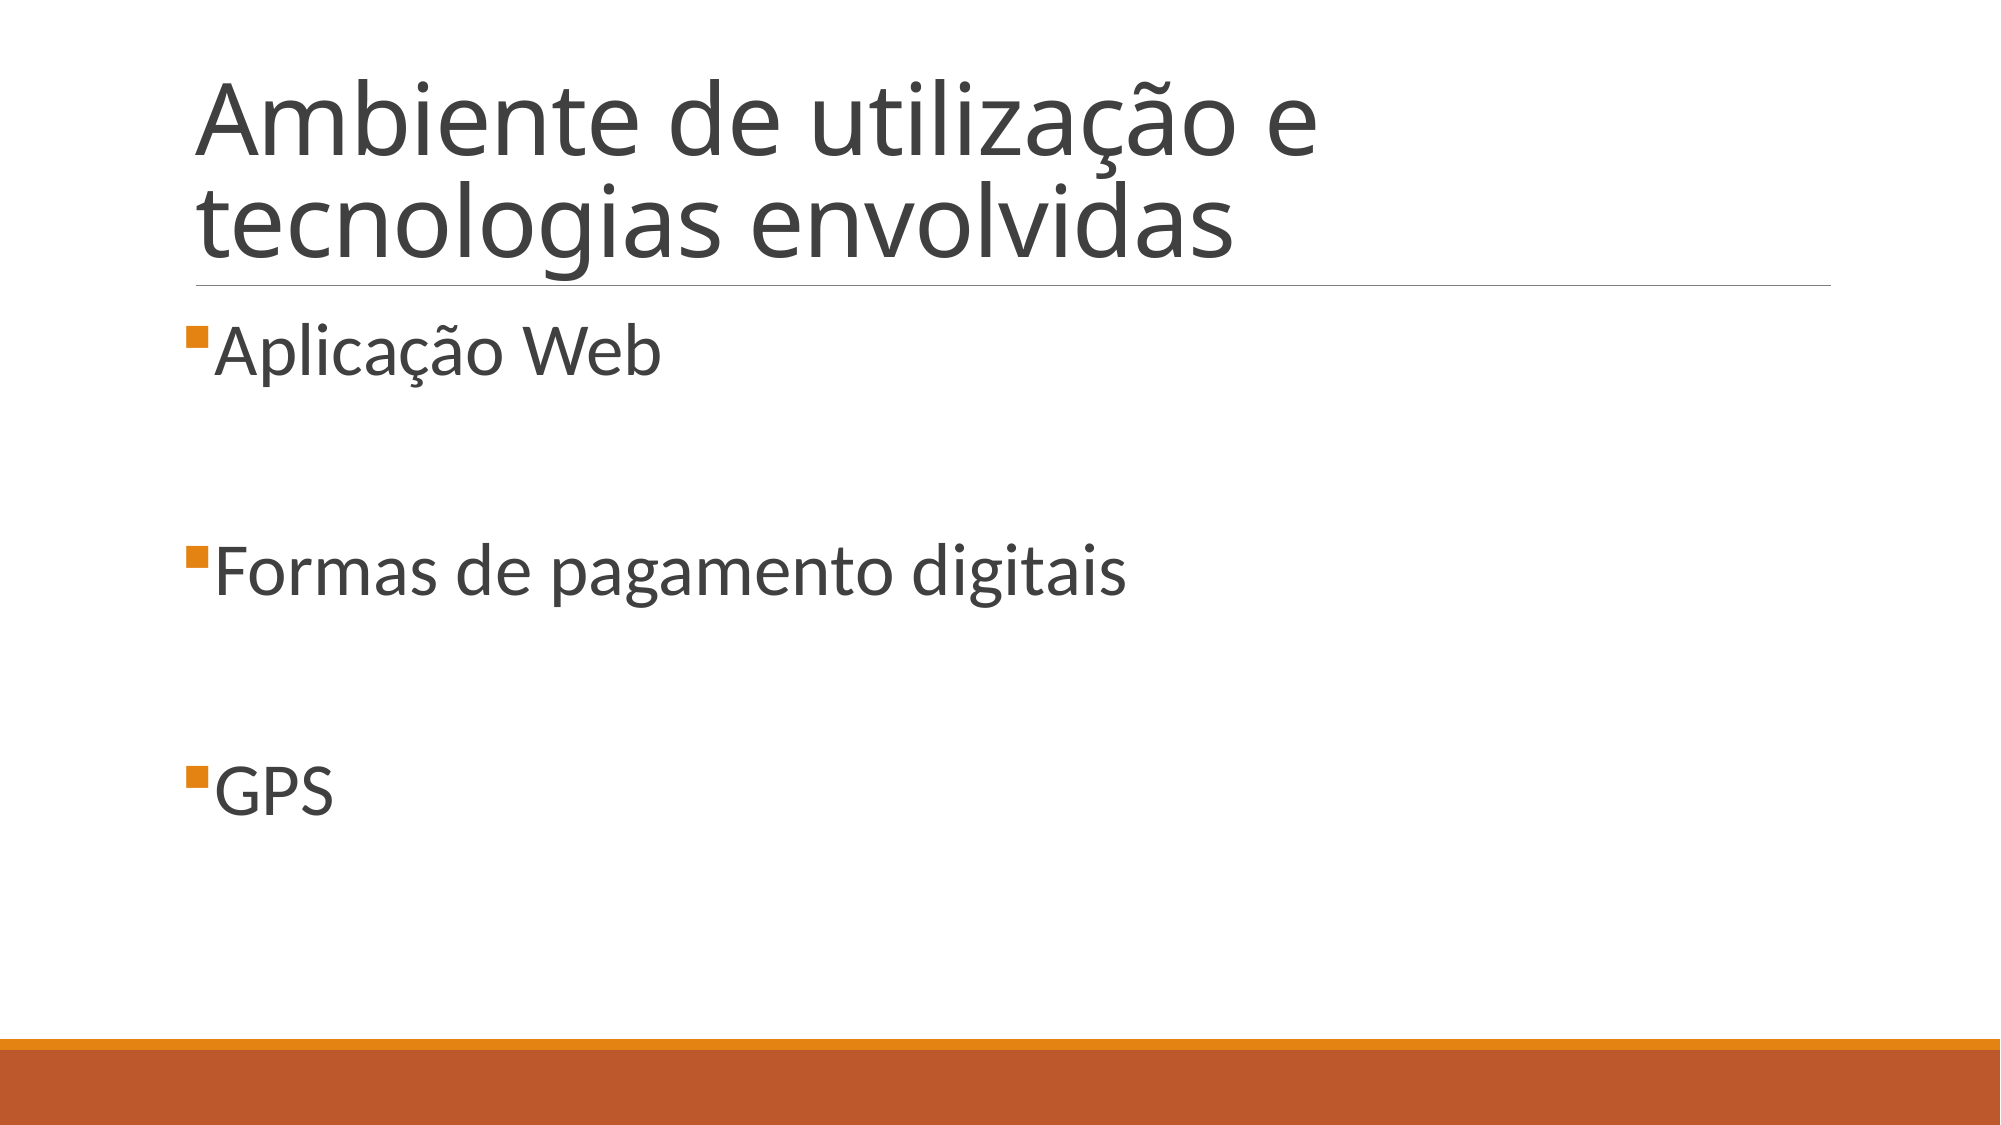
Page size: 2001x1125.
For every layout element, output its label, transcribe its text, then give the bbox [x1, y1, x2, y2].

title Ambiente de utilização e tecnologias envolvidas [180, 47, 1830, 285]
list Aplicação Web Formas de pagamento digitais GPS [180, 302, 1830, 963]
